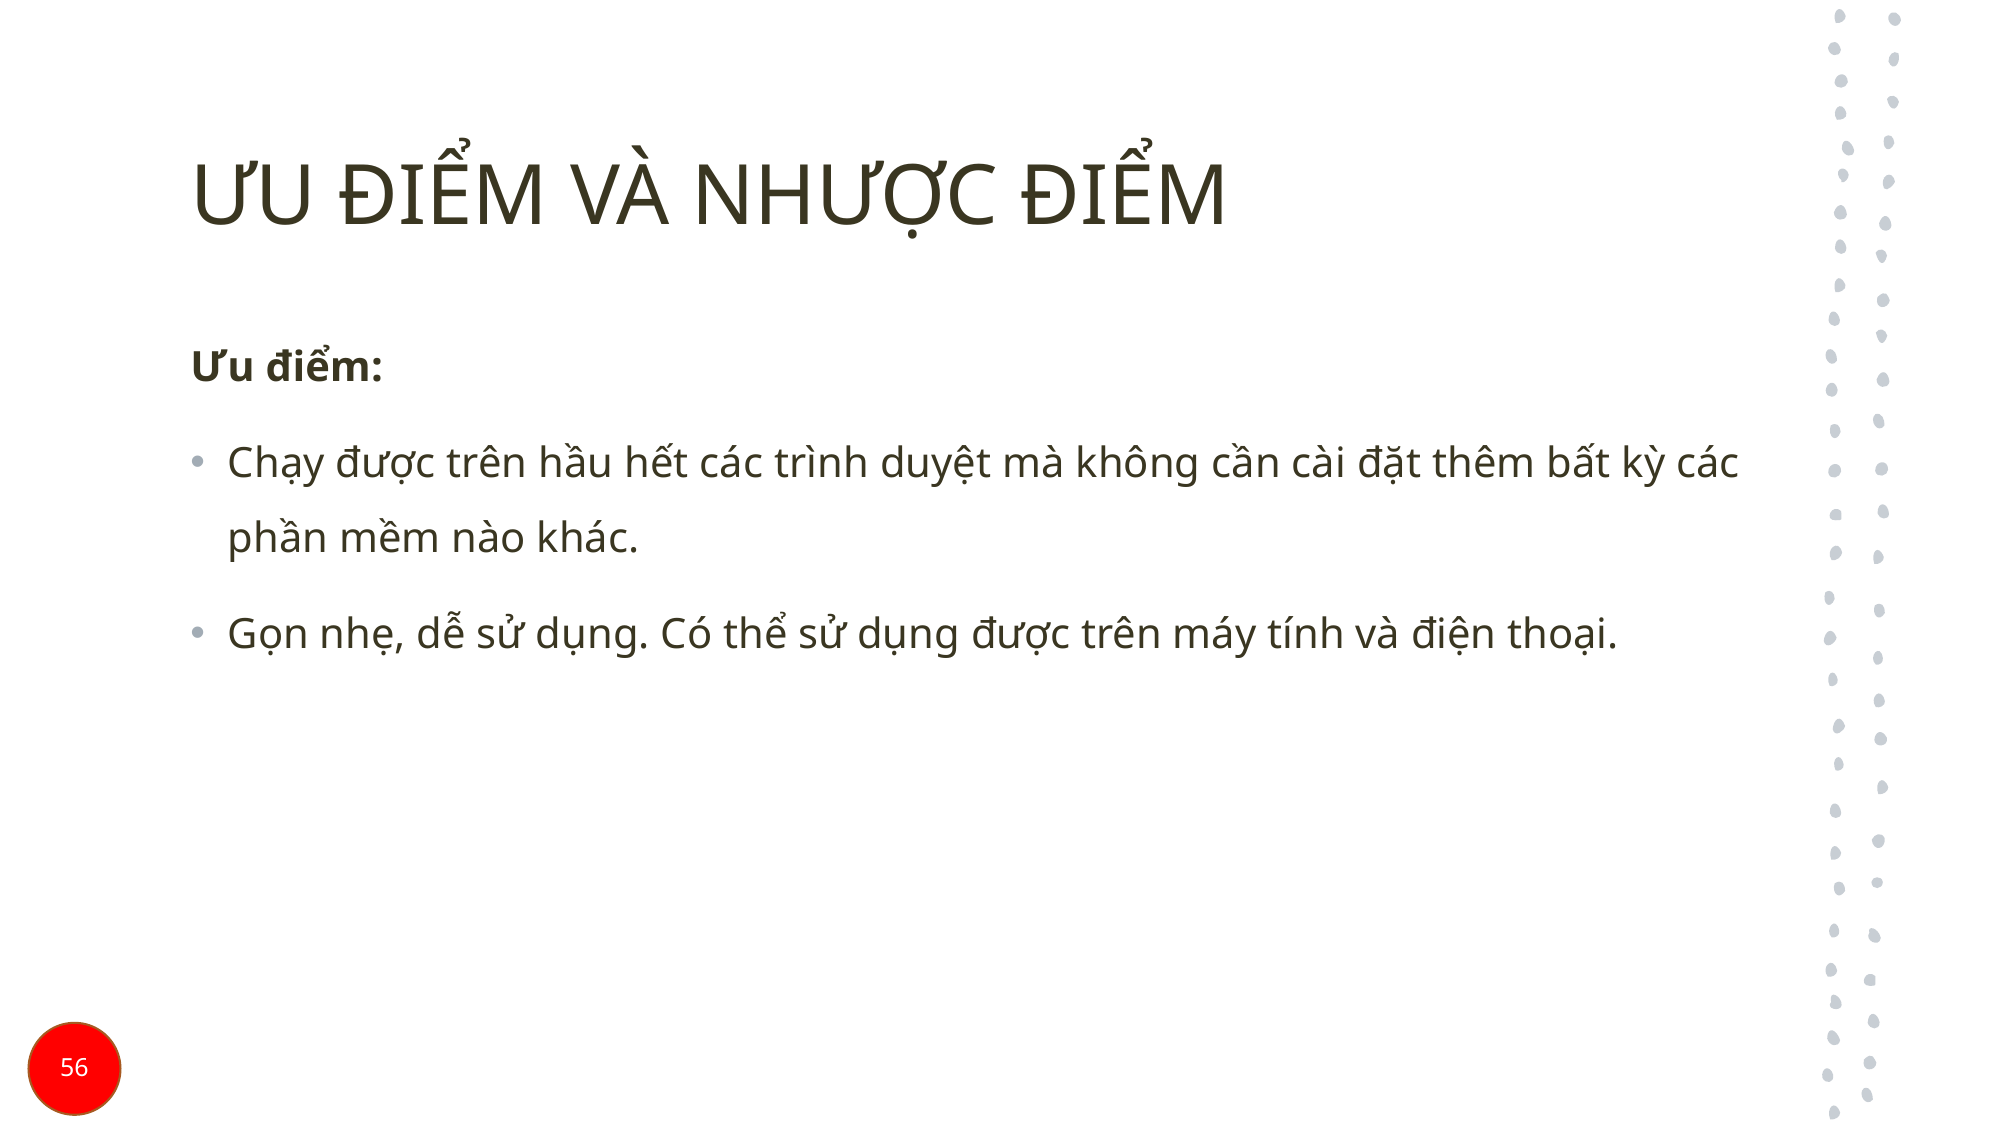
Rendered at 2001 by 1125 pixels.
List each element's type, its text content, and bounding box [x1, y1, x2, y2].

title ƯU ĐIỂM VÀ NHƯỢC ĐIỂM [175, 82, 1756, 300]
slide_number 56 [33, 1038, 116, 1099]
list Ưu điểm: Chạy được trên hầu hết các trình duyệt mà không cần cài đặt thêm bất kỳ các phần mềm nào khác. Gọn nhẹ, dễ sử dụng. Có thể sử dụng được trên máy tính và điện thoại. [175, 307, 1756, 1022]
